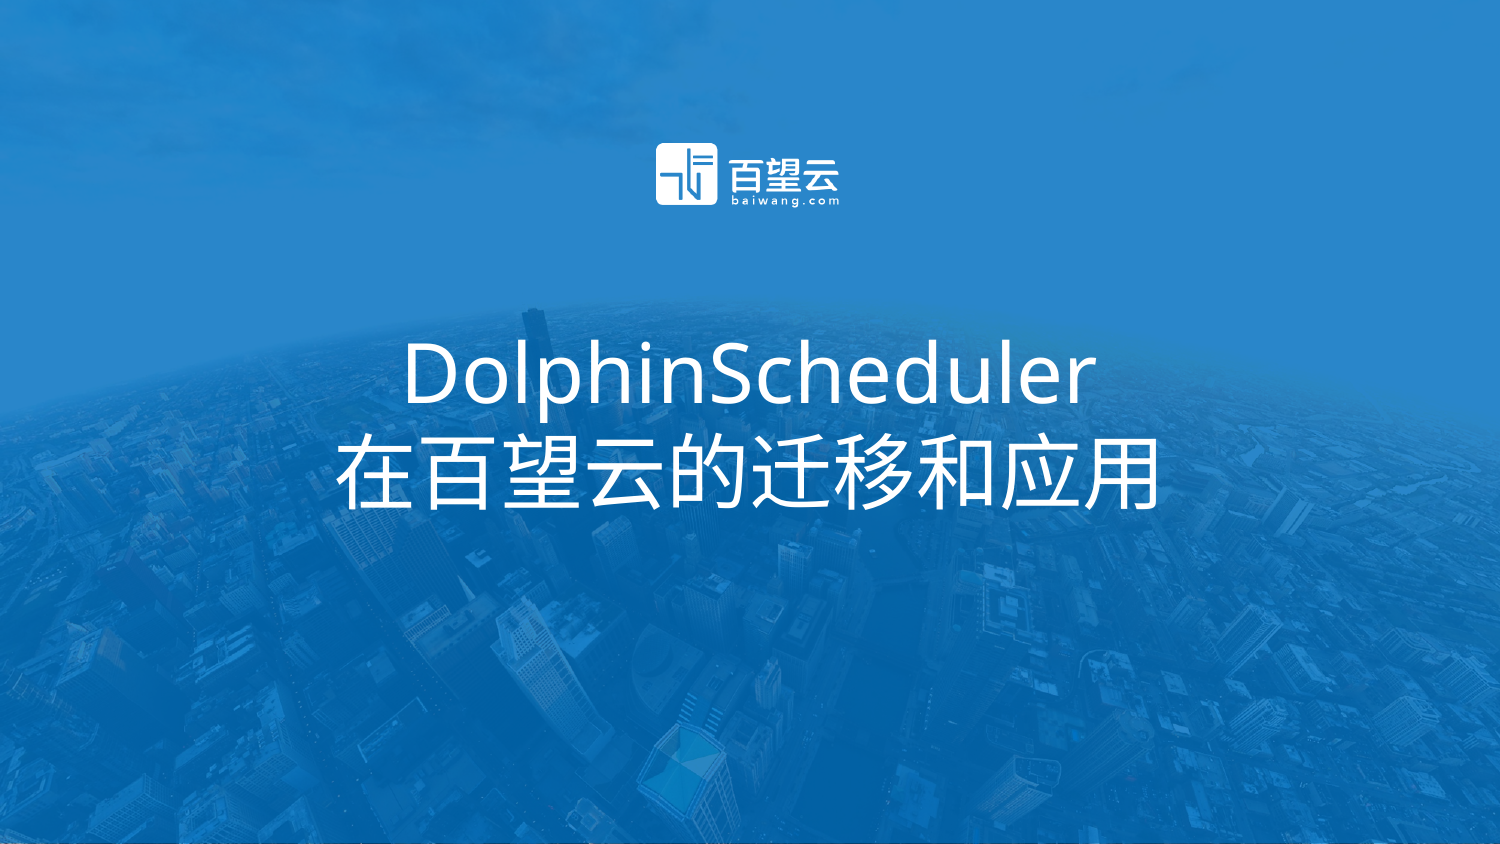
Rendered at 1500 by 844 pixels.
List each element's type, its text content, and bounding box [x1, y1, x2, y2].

text_box DolphinScheduler 在百望云的迁移和应用 [318, 313, 1182, 528]
picture [656, 143, 849, 210]
